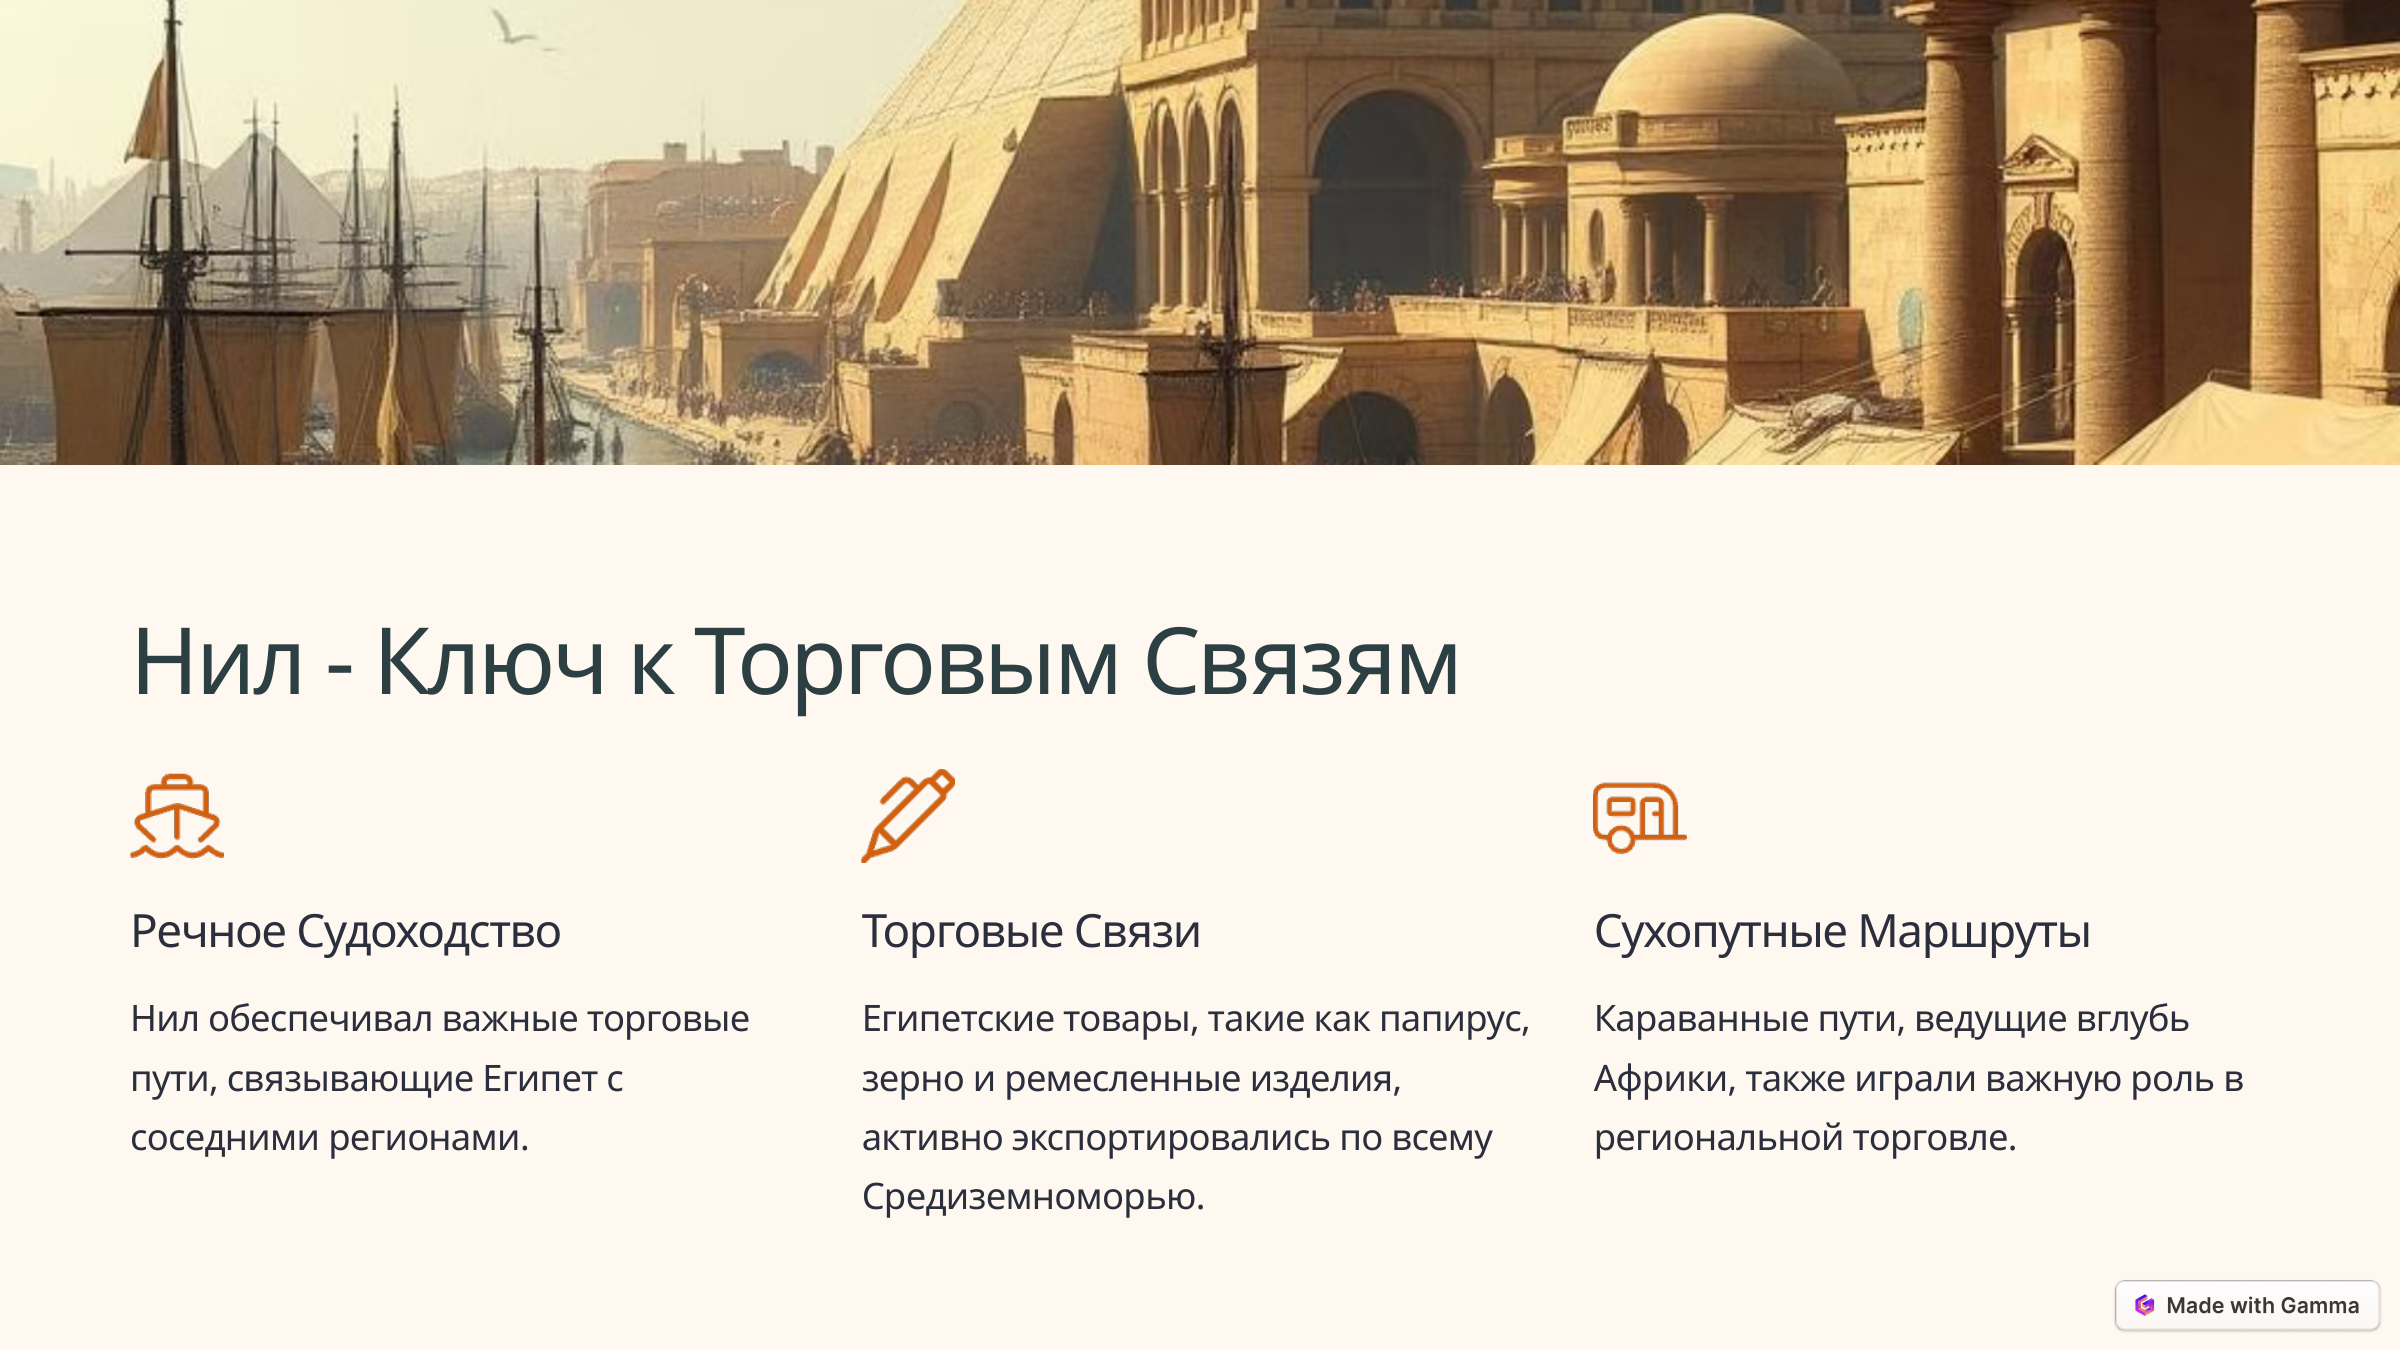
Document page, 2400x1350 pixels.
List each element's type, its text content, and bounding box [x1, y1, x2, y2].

text_box Нил - Ключ к Торговым Связям [130, 597, 1469, 714]
picture [0, 0, 2400, 466]
text_box Речное Судоходство [130, 899, 596, 958]
text_box Египетские товары, такие как папирус, зерно и ремесленные изделия, активно экспортировались по всему Средиземноморью. [861, 979, 1538, 1218]
picture [861, 769, 955, 863]
text_box Нил обеспечивал важные торговые пути, связывающие Египет с соседними регионами. [130, 979, 807, 1159]
picture [2106, 1271, 2389, 1339]
picture [1593, 769, 1687, 863]
text_box Караванные пути, ведущие вглубь Африки, также играли важную роль в региональной торговле. [1593, 979, 2270, 1159]
picture [130, 769, 224, 863]
text_box Сухопутные Маршруты [1593, 899, 2105, 958]
text_box Торговые Связи [861, 899, 1327, 958]
